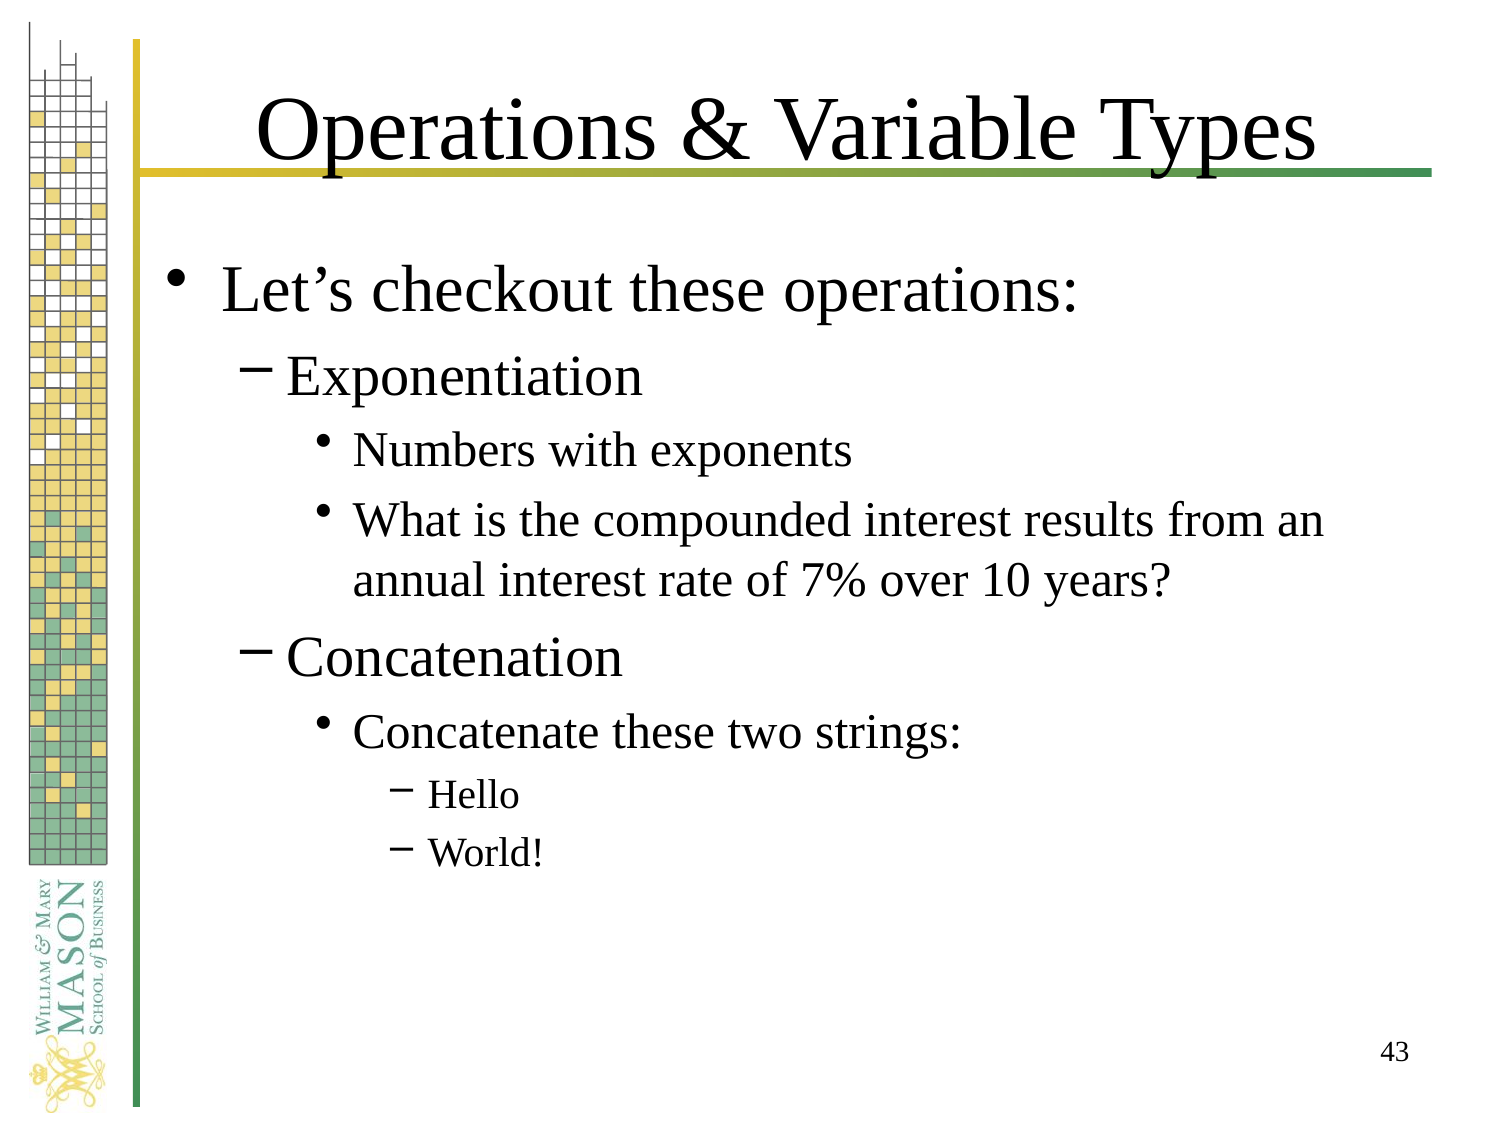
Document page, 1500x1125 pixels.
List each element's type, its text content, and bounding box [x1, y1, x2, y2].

list Let’s checkout these operations: Exponentiation Numbers with exponents What is the compounded interest results from an annual interest rate of 7% over 10 years? Concatenation Concatenate these two strings: Hello World! [150, 237, 1425, 1005]
slide_number 43 [1048, 1024, 1426, 1103]
slide_number 70 [29, 879, 107, 1113]
title Operations & Variable Types [150, 45, 1425, 200]
